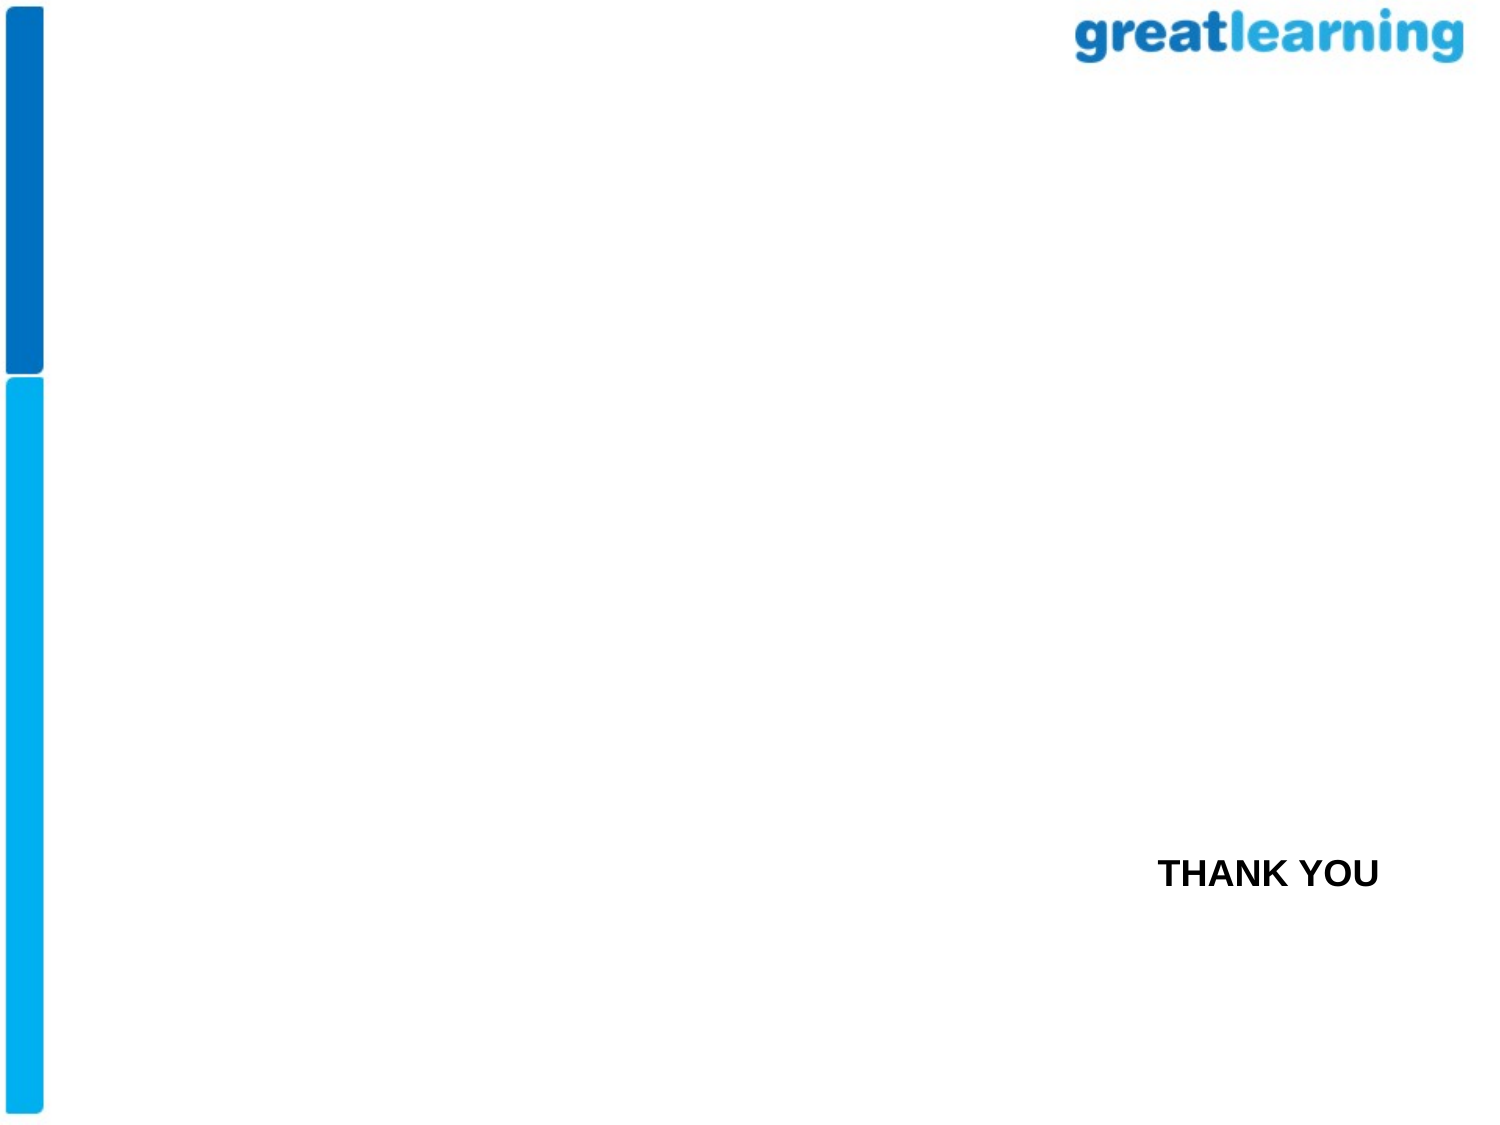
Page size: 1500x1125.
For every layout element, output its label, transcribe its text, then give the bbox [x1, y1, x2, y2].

list THANK YOU [1037, 834, 1500, 1125]
picture [0, 0, 1500, 1125]
